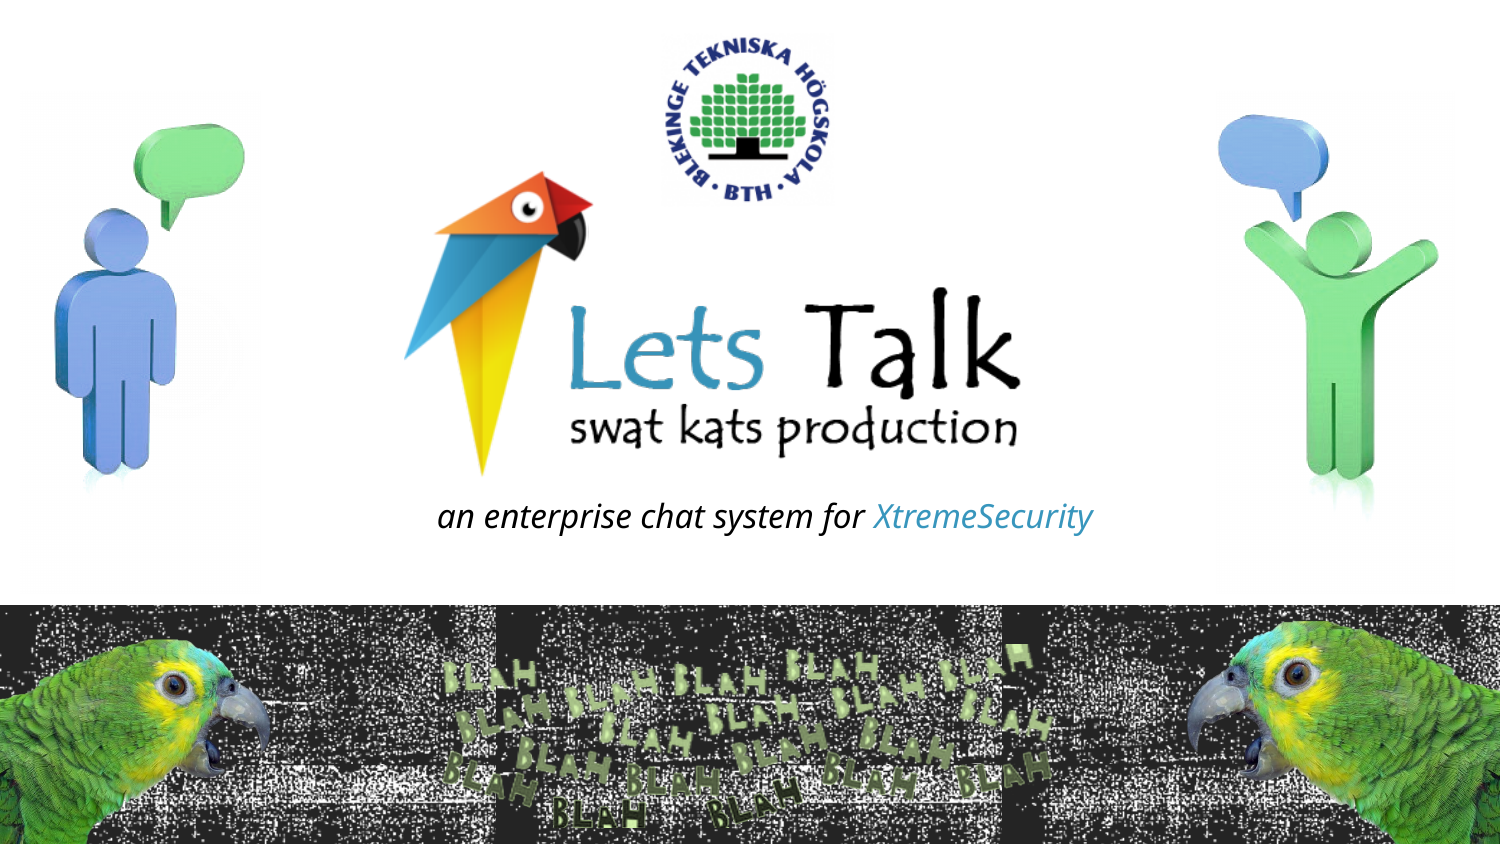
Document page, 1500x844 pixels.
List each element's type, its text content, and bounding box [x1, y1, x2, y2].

picture [404, 33, 1073, 499]
picture [0, 615, 302, 844]
list an enterprise chat system for XtremeSecurity [312, 484, 1165, 616]
picture [437, 646, 1059, 826]
picture [1150, 91, 1500, 844]
picture [20, 91, 261, 594]
